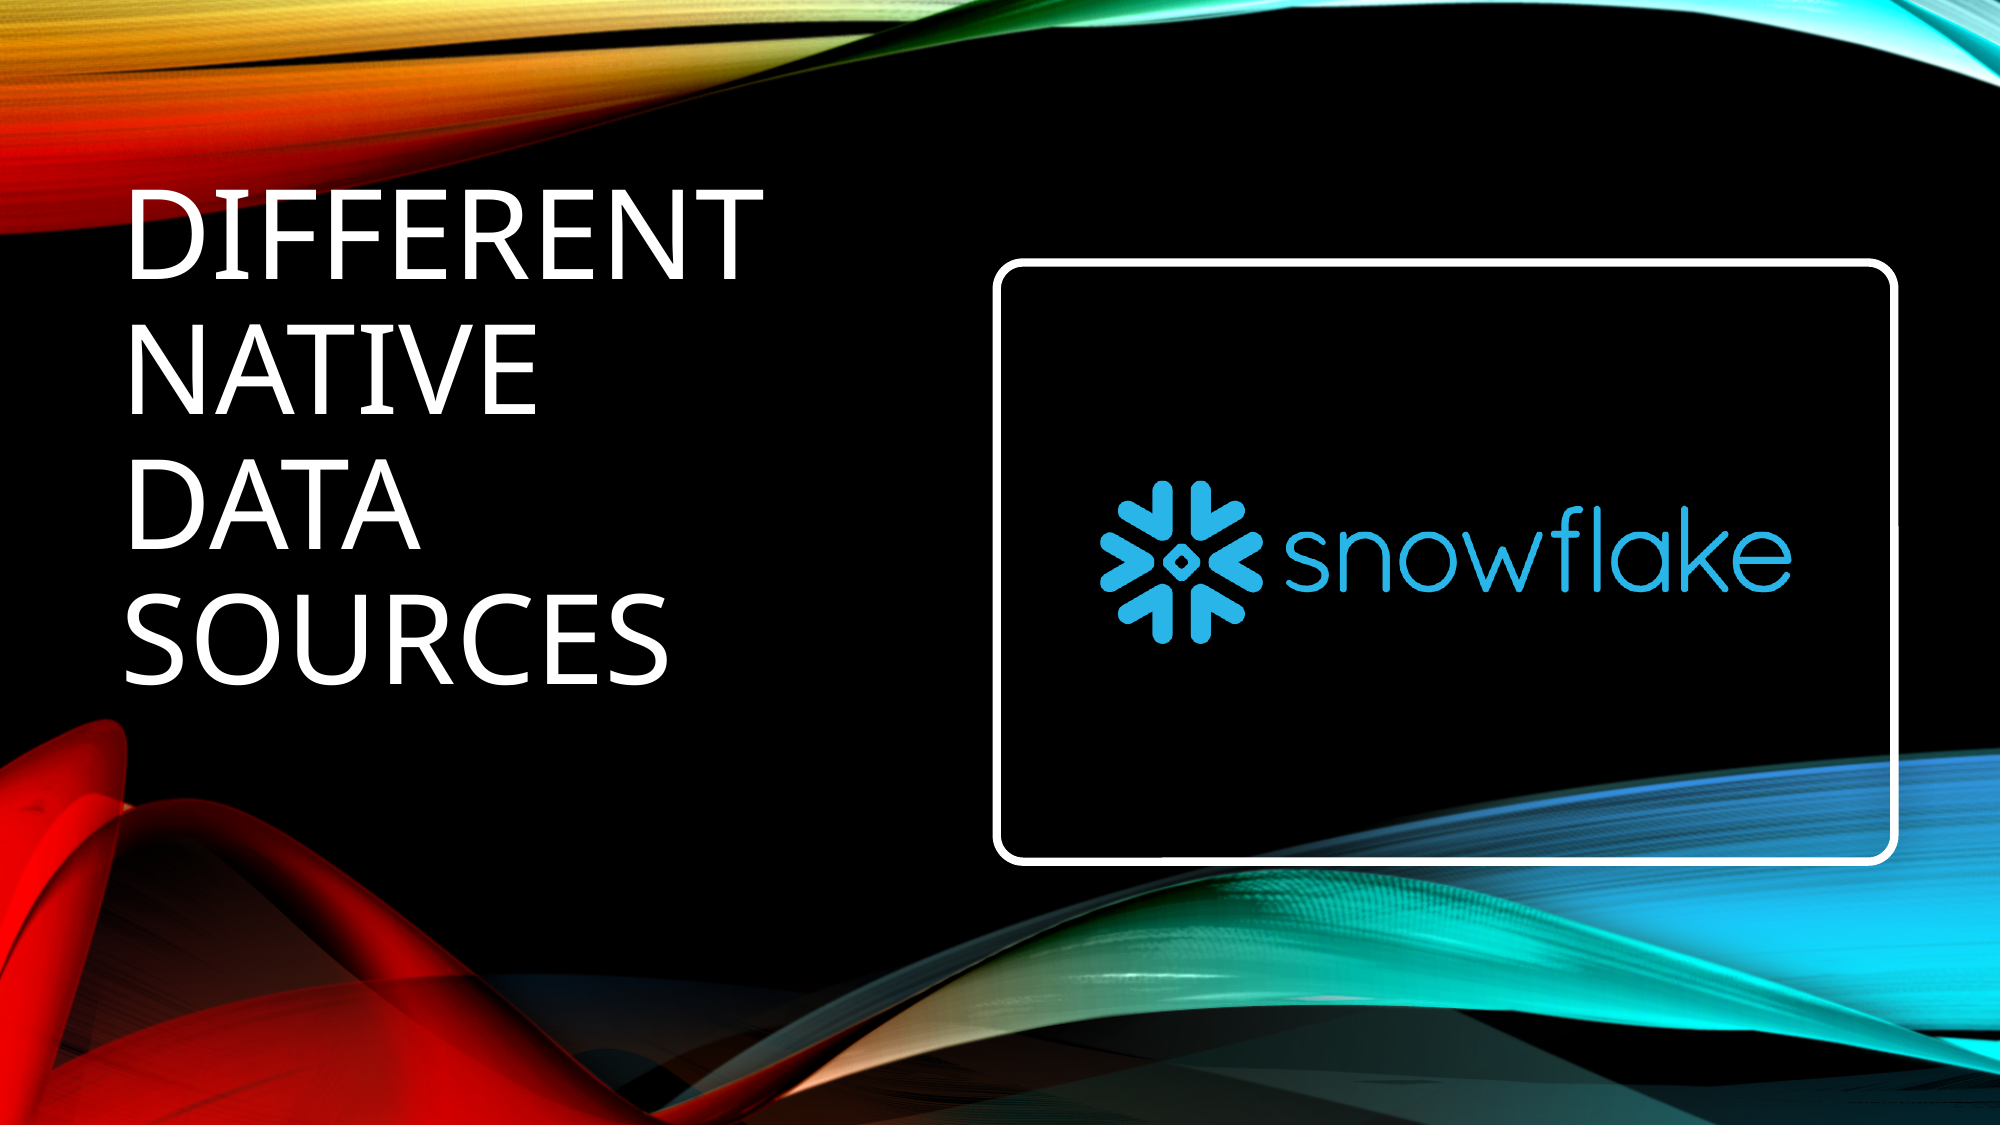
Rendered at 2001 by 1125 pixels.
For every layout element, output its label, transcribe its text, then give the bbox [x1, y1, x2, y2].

picture [0, 0, 2000, 237]
title Different Native Data sources [105, 104, 892, 720]
picture [0, 262, 2000, 1125]
